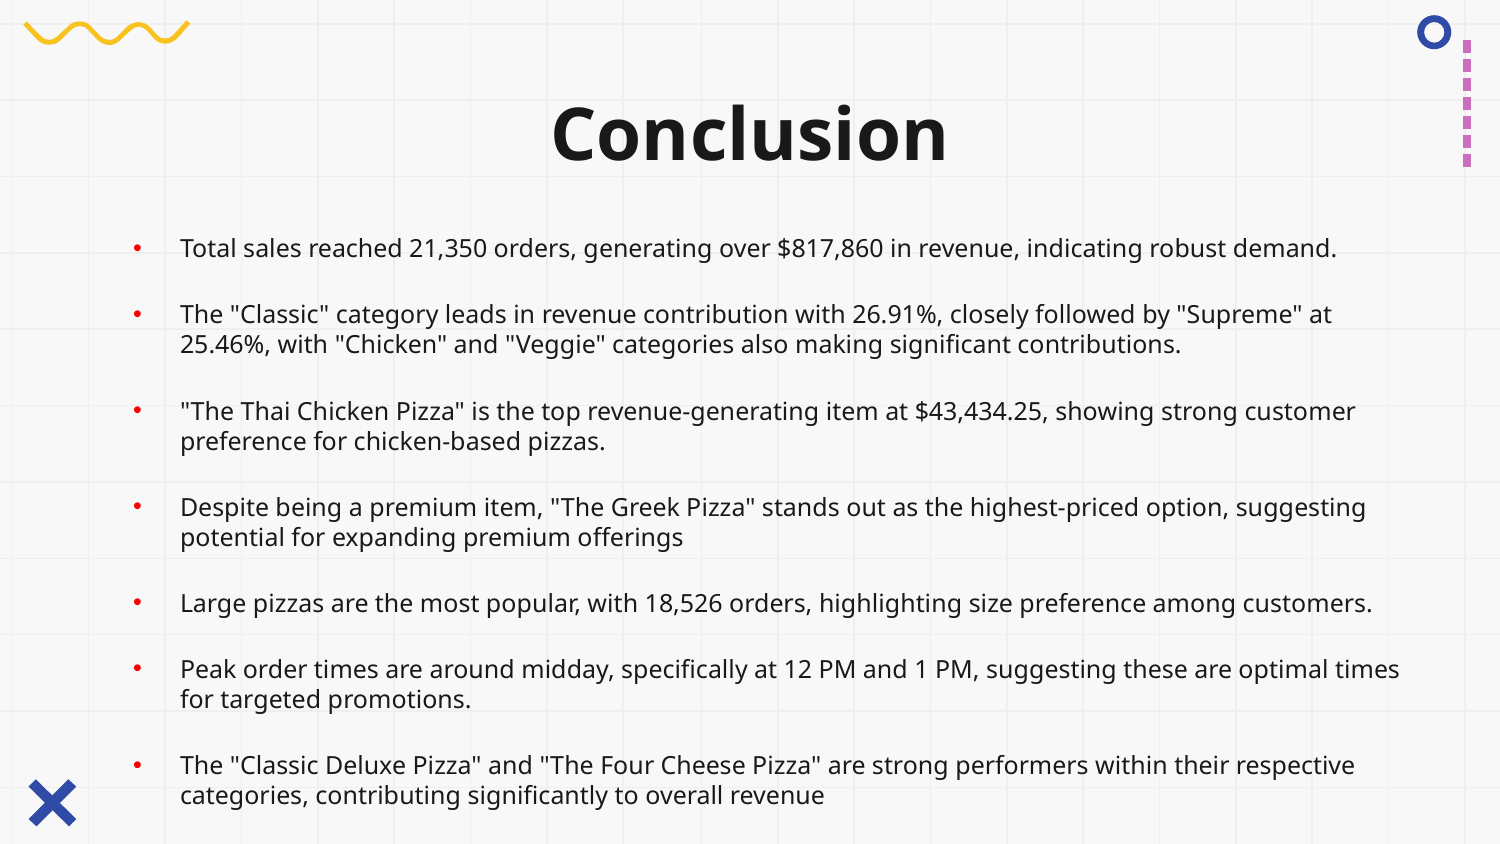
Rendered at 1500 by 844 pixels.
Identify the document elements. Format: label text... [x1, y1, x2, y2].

list Total sales reached 21,350 orders, generating over $817,860 in revenue, indicating robust demand. The "Classic" category leads in revenue contribution with 26.91%, closely followed by "Supreme" at 25.46%, with "Chicken" and "Veggie" categories also making significant contributions. "The Thai Chicken Pizza" is the top revenue-generating item at $43,434.25, showing strong customer preference for chicken-based pizzas. Despite being a premium item, "The Greek Pizza" stands out as the highest-priced option, suggesting potential for expanding premium offerings Large pizzas are the most popular, with 18,526 orders, highlighting size preference among customers. Peak order times are around midday, specifically at 12 PM and 1 PM, suggesting these are optimal times for targeted promotions. The "Classic Deluxe Pizza" and "The Four Cheese Pizza" are strong performers within their respective categories, contributing significantly to overall revenue [118, 217, 1424, 821]
title Conclusion [118, 72, 1382, 167]
